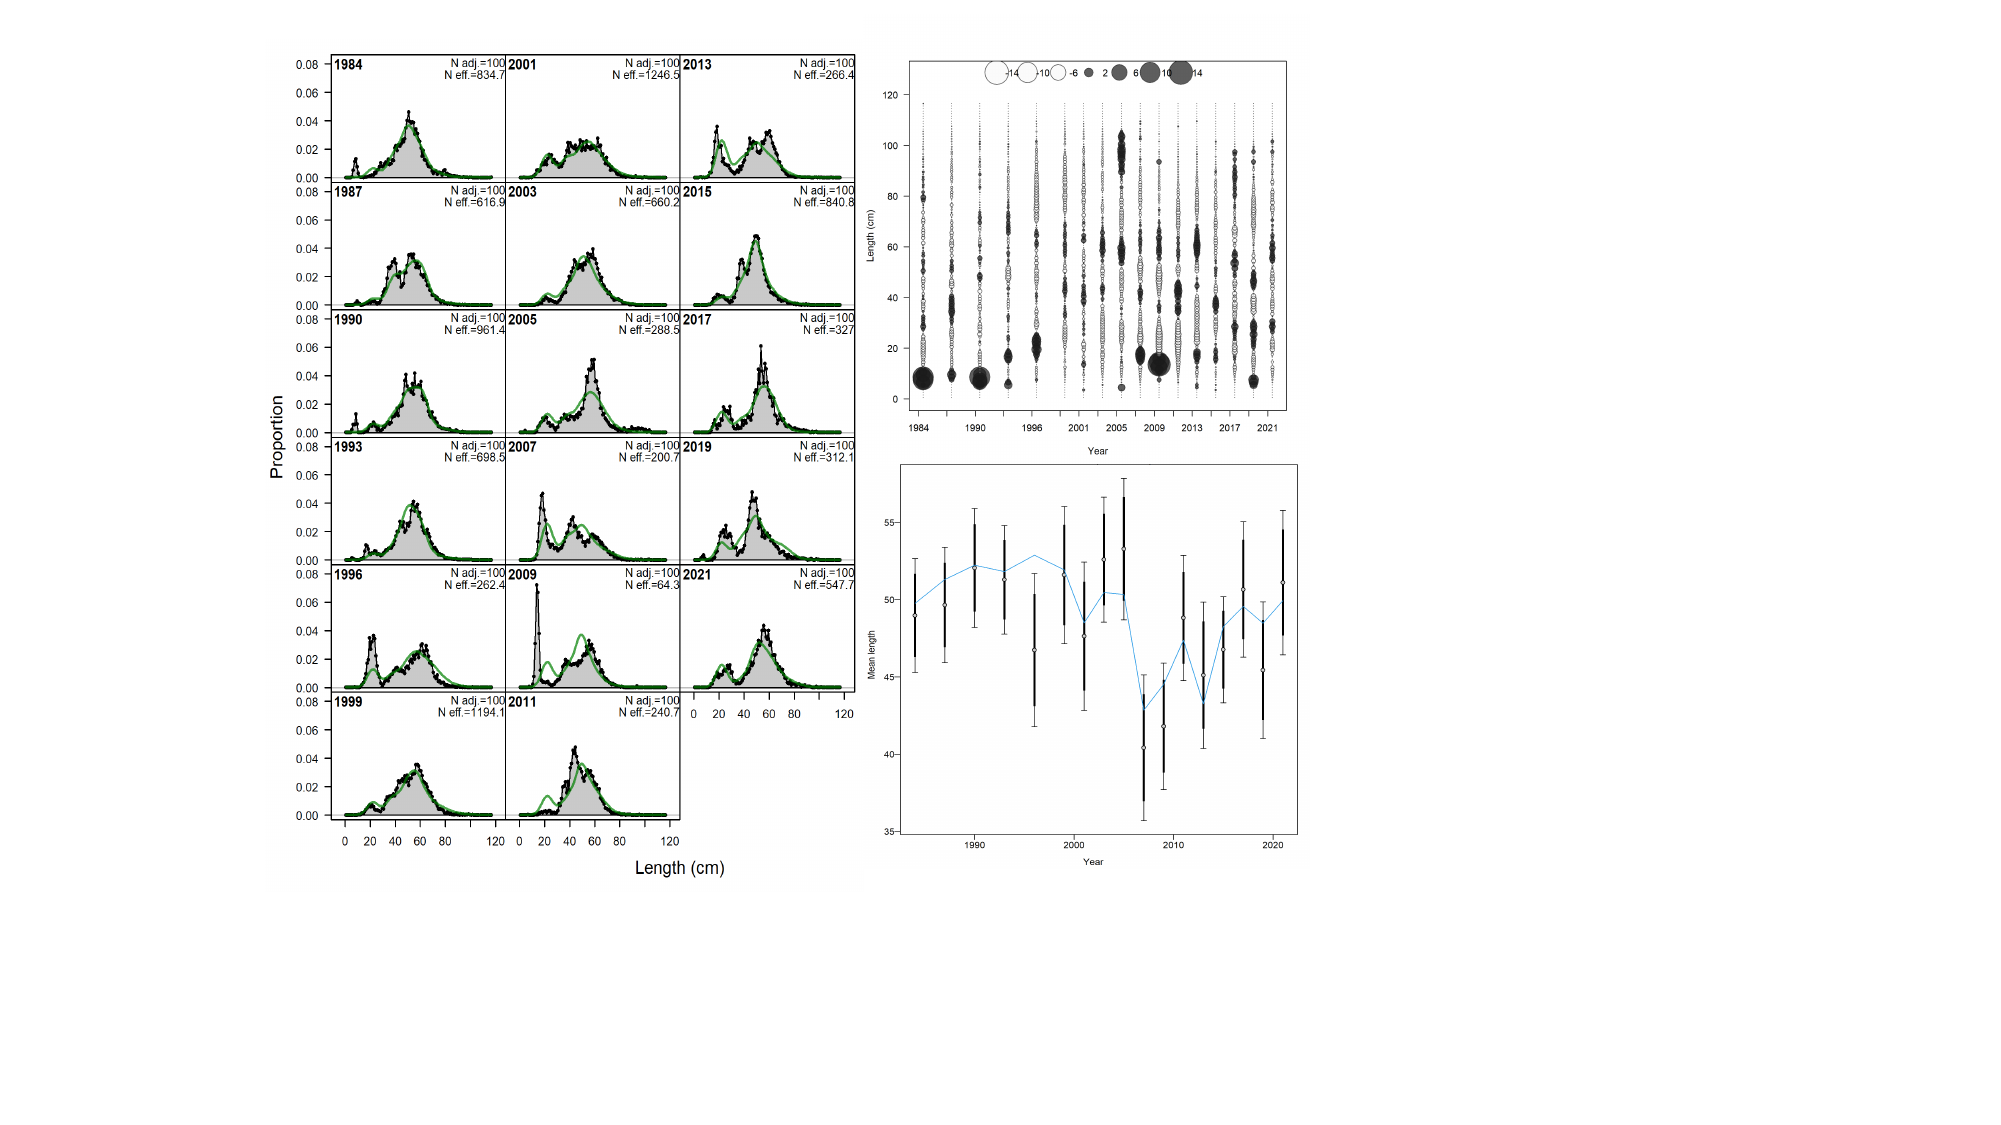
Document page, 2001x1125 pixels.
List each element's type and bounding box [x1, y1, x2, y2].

text_box [265, 14, 1310, 892]
